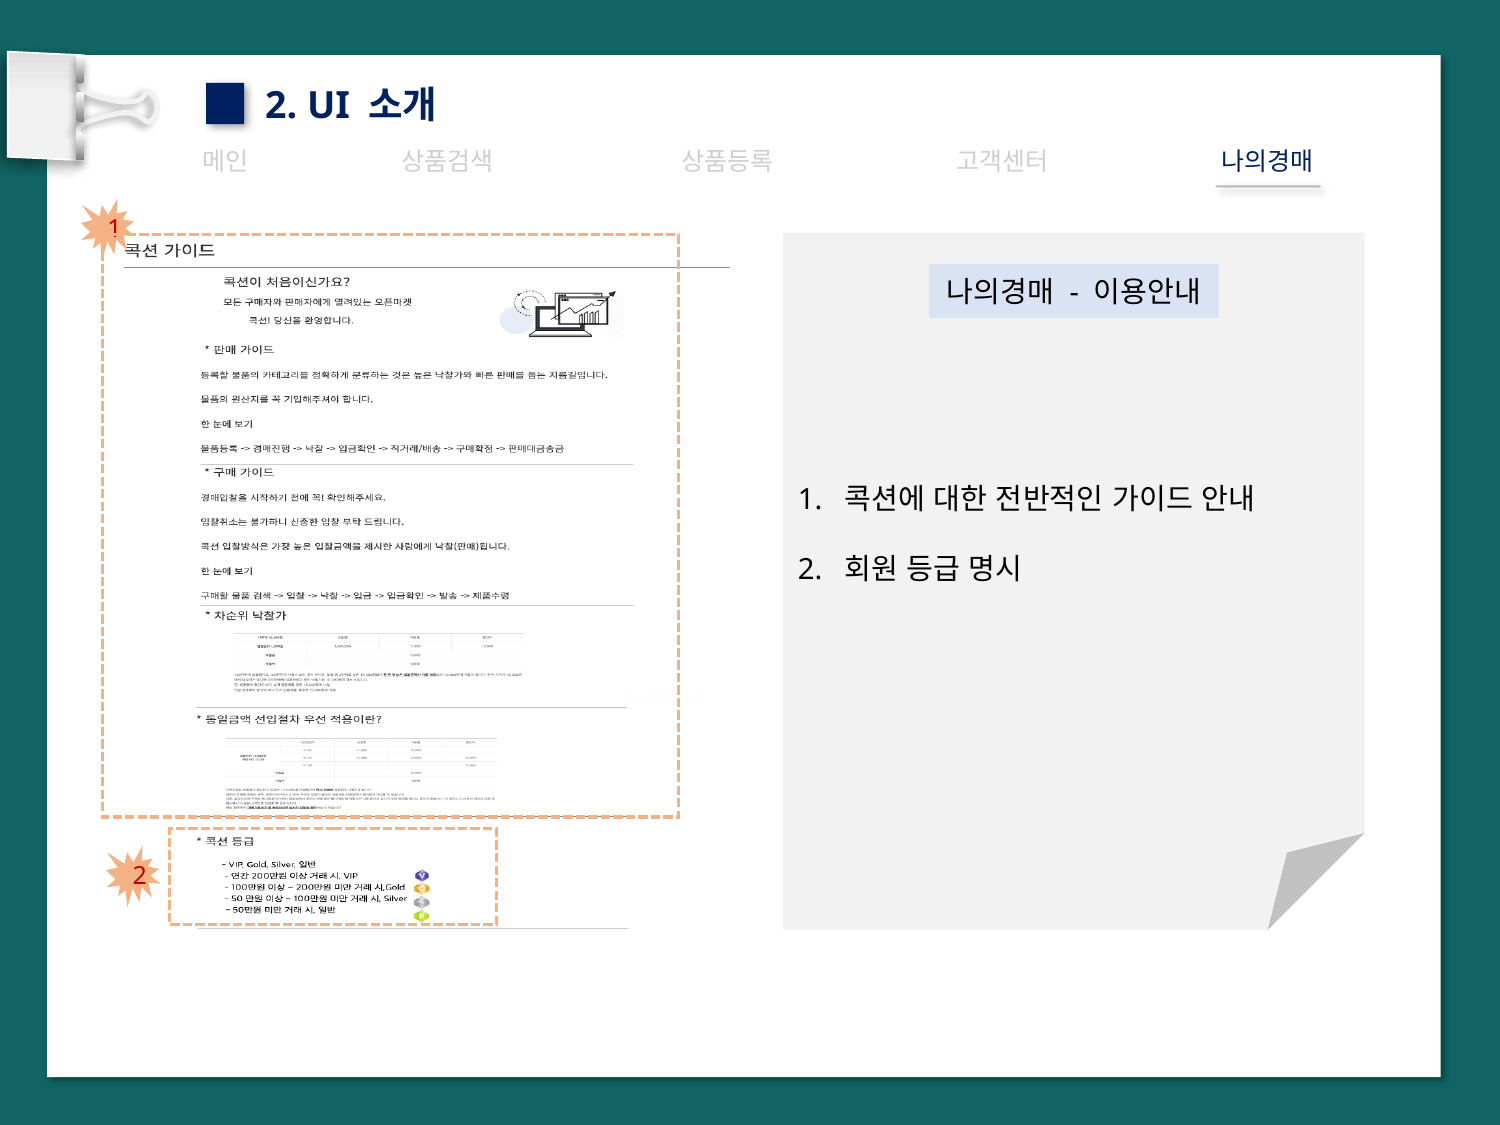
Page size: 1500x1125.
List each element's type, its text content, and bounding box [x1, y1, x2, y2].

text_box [94, 232, 740, 933]
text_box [13, 37, 144, 196]
text_box 1. 콕션에 대한 전반적인 가이드 안내 2. 회원 등급 명시 [782, 231, 1368, 932]
text_box [205, 82, 245, 125]
text_box 메인 상품검색 상품등록 고객센터 나의경매 [187, 138, 1366, 182]
text_box 나의경매 - 이용안내 [928, 263, 1220, 319]
text_box 검색 키워드 입력 수 버튼을 통해 검색기능 지원 카테고리 별 아이콘 클릭 시 해당 카테고리에 해당하는 물품들을 최근 등록 순, 인기 순으로 나열하여 노출 [46, 54, 1442, 1078]
text_box 1 [78, 197, 137, 252]
text_box 2. UI 소개 [249, 69, 640, 137]
